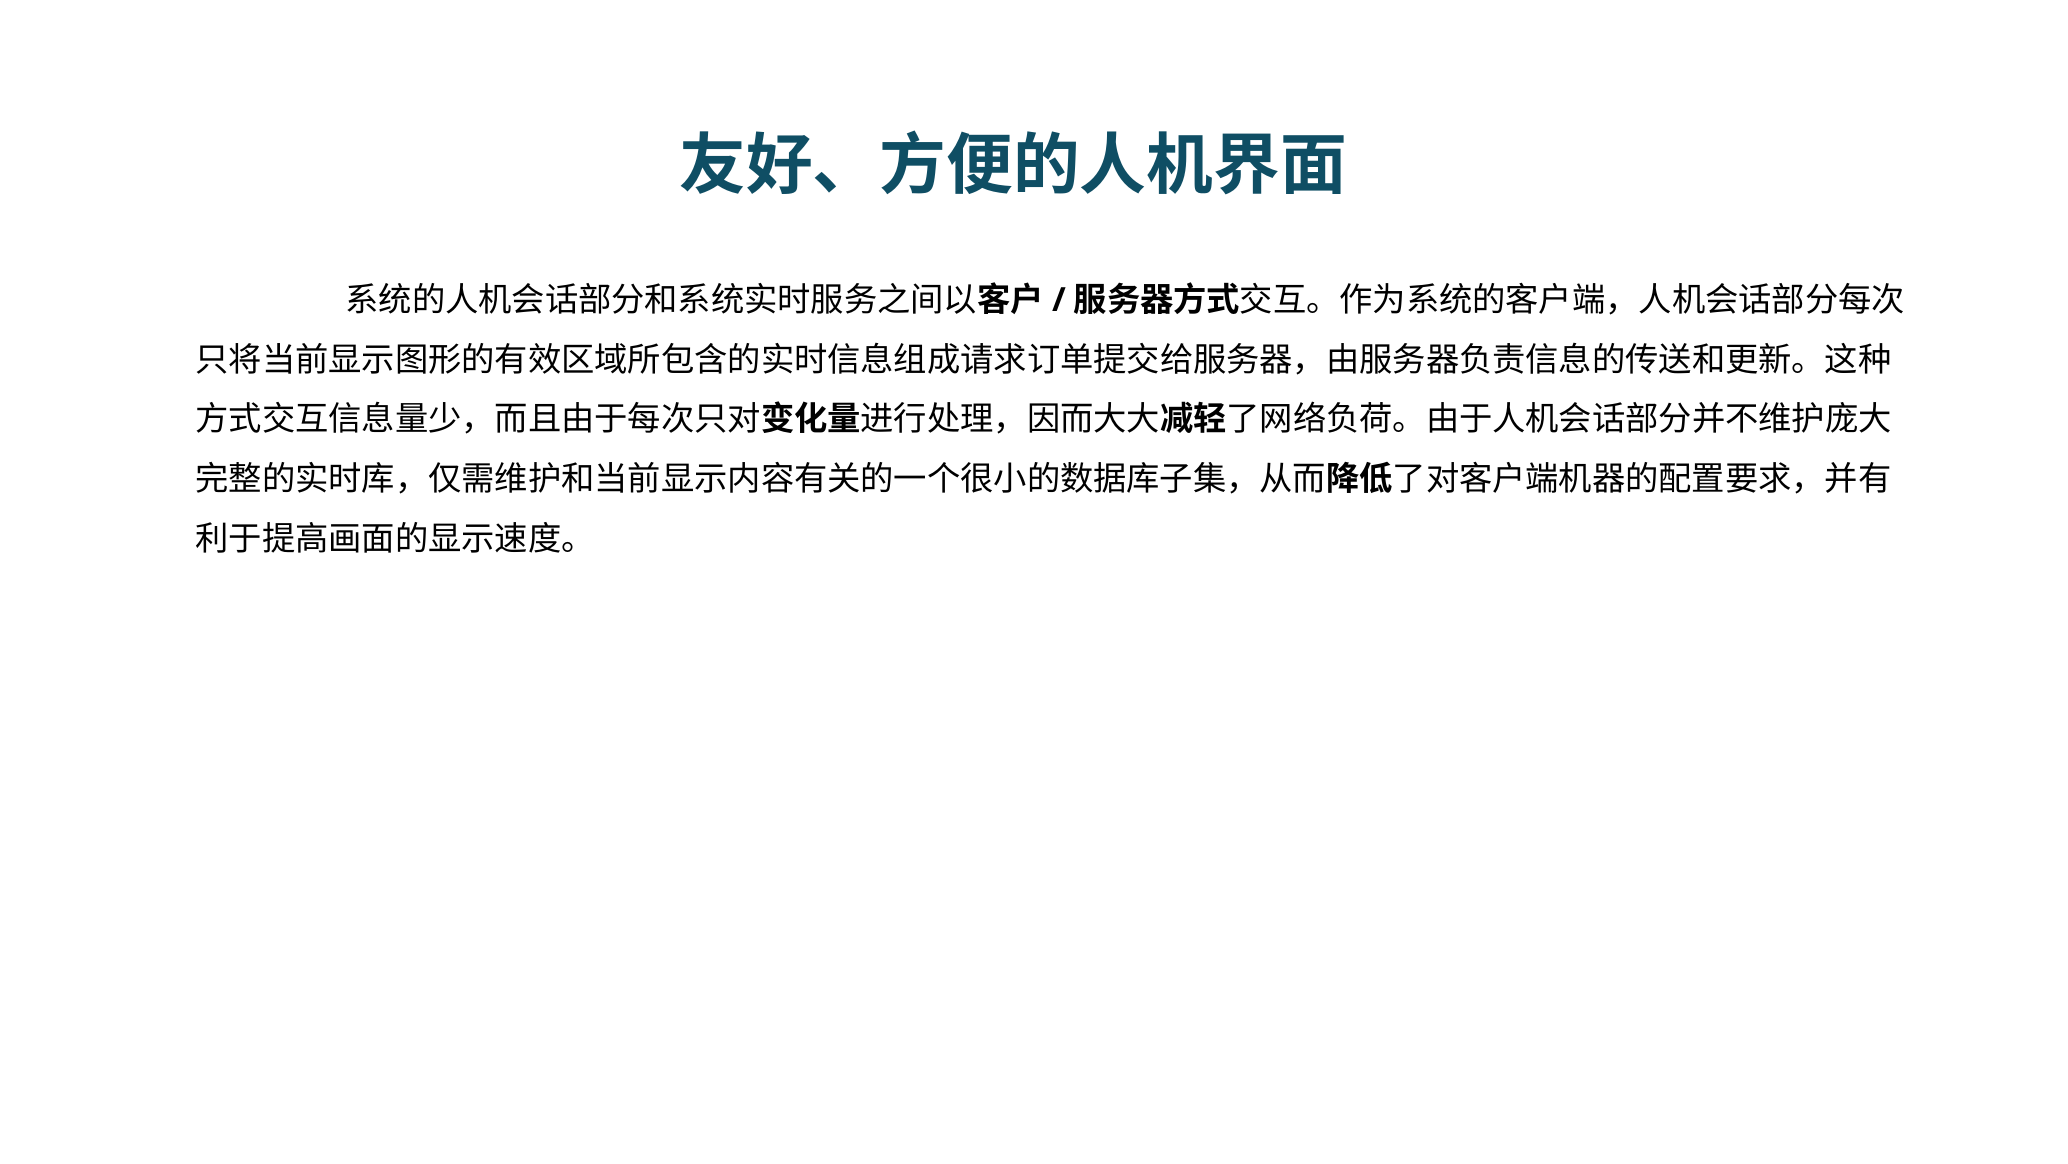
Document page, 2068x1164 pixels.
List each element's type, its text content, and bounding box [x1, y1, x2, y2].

list 系统的人机会话部分和系统实时服务之间以客户/服务器方式交互。作为系统的客户端，人机会话部分每次只将当前显示图形的有效区域所包含的实时信息组成请求订单提交给服务器，由服务器负责信息的传送和更新。这种方式交互信息量少，而且由于每次只对变化量进行处理，因而大大减轻了网络负荷。由于人机会话部分并不维护庞大完整的实时库，仅需维护和当前显示内容有关的一个很小的数据库子集，从而降低了对客户端机器的配置要求，并有利于提高画面的显示速度。 [142, 250, 1926, 582]
title 友好、方便的人机界面 [360, 62, 1682, 250]
